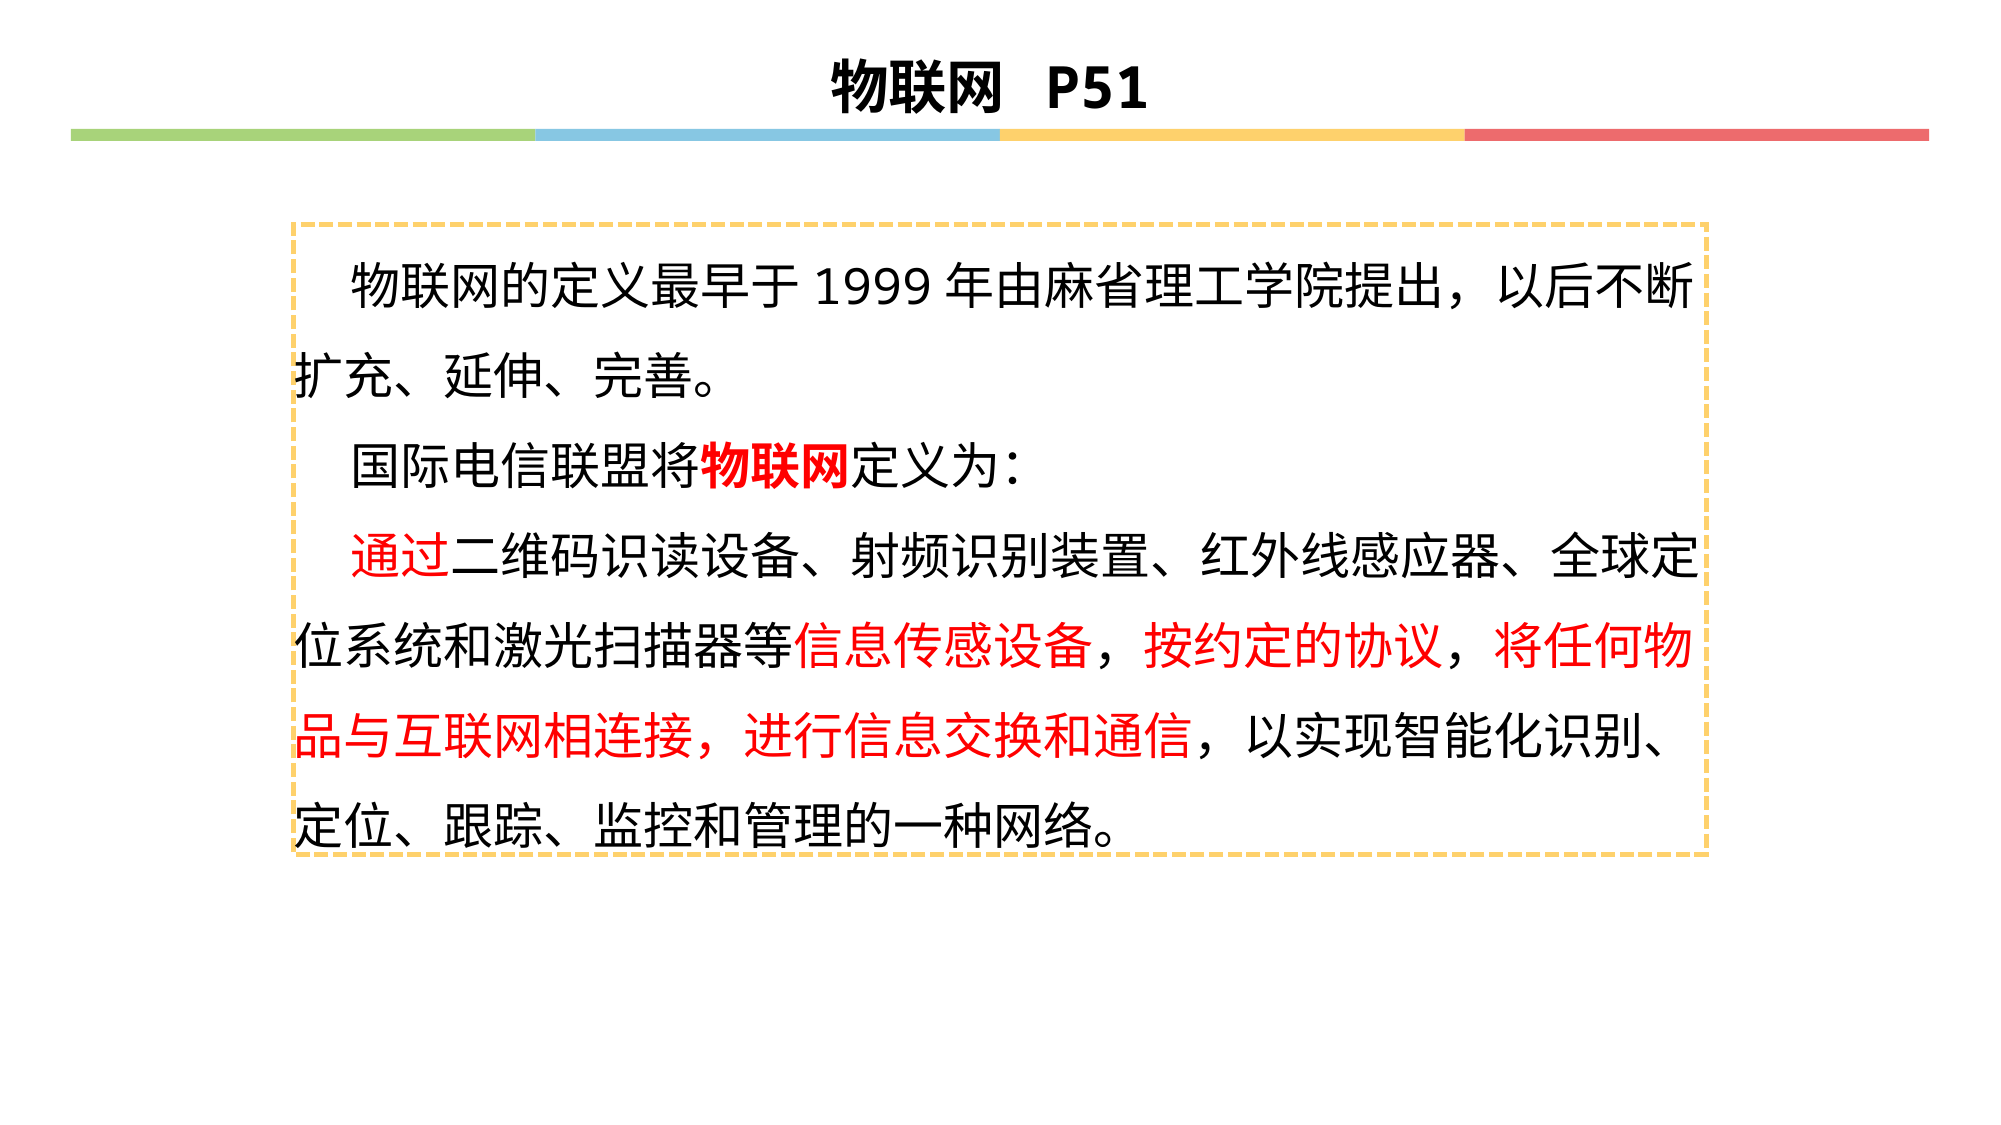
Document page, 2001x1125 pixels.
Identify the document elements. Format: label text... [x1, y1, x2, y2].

text_box 物联网的定义最早于1999年由麻省理工学院提出，以后不断扩充、延伸、完善。 国际电信联盟将物联网定义为： 通过二维码识读设备、射频识别装置、红外线感应器、全球定位系统和激光扫描器等信息传感设备，按约定的协议，将任何物品与互联网相连接，进行信息交换和通信，以实现智能化识别、定位、跟踪、监控和管理的一种网络。 [293, 224, 1707, 855]
text_box 物联网 P51 [553, 49, 1427, 120]
